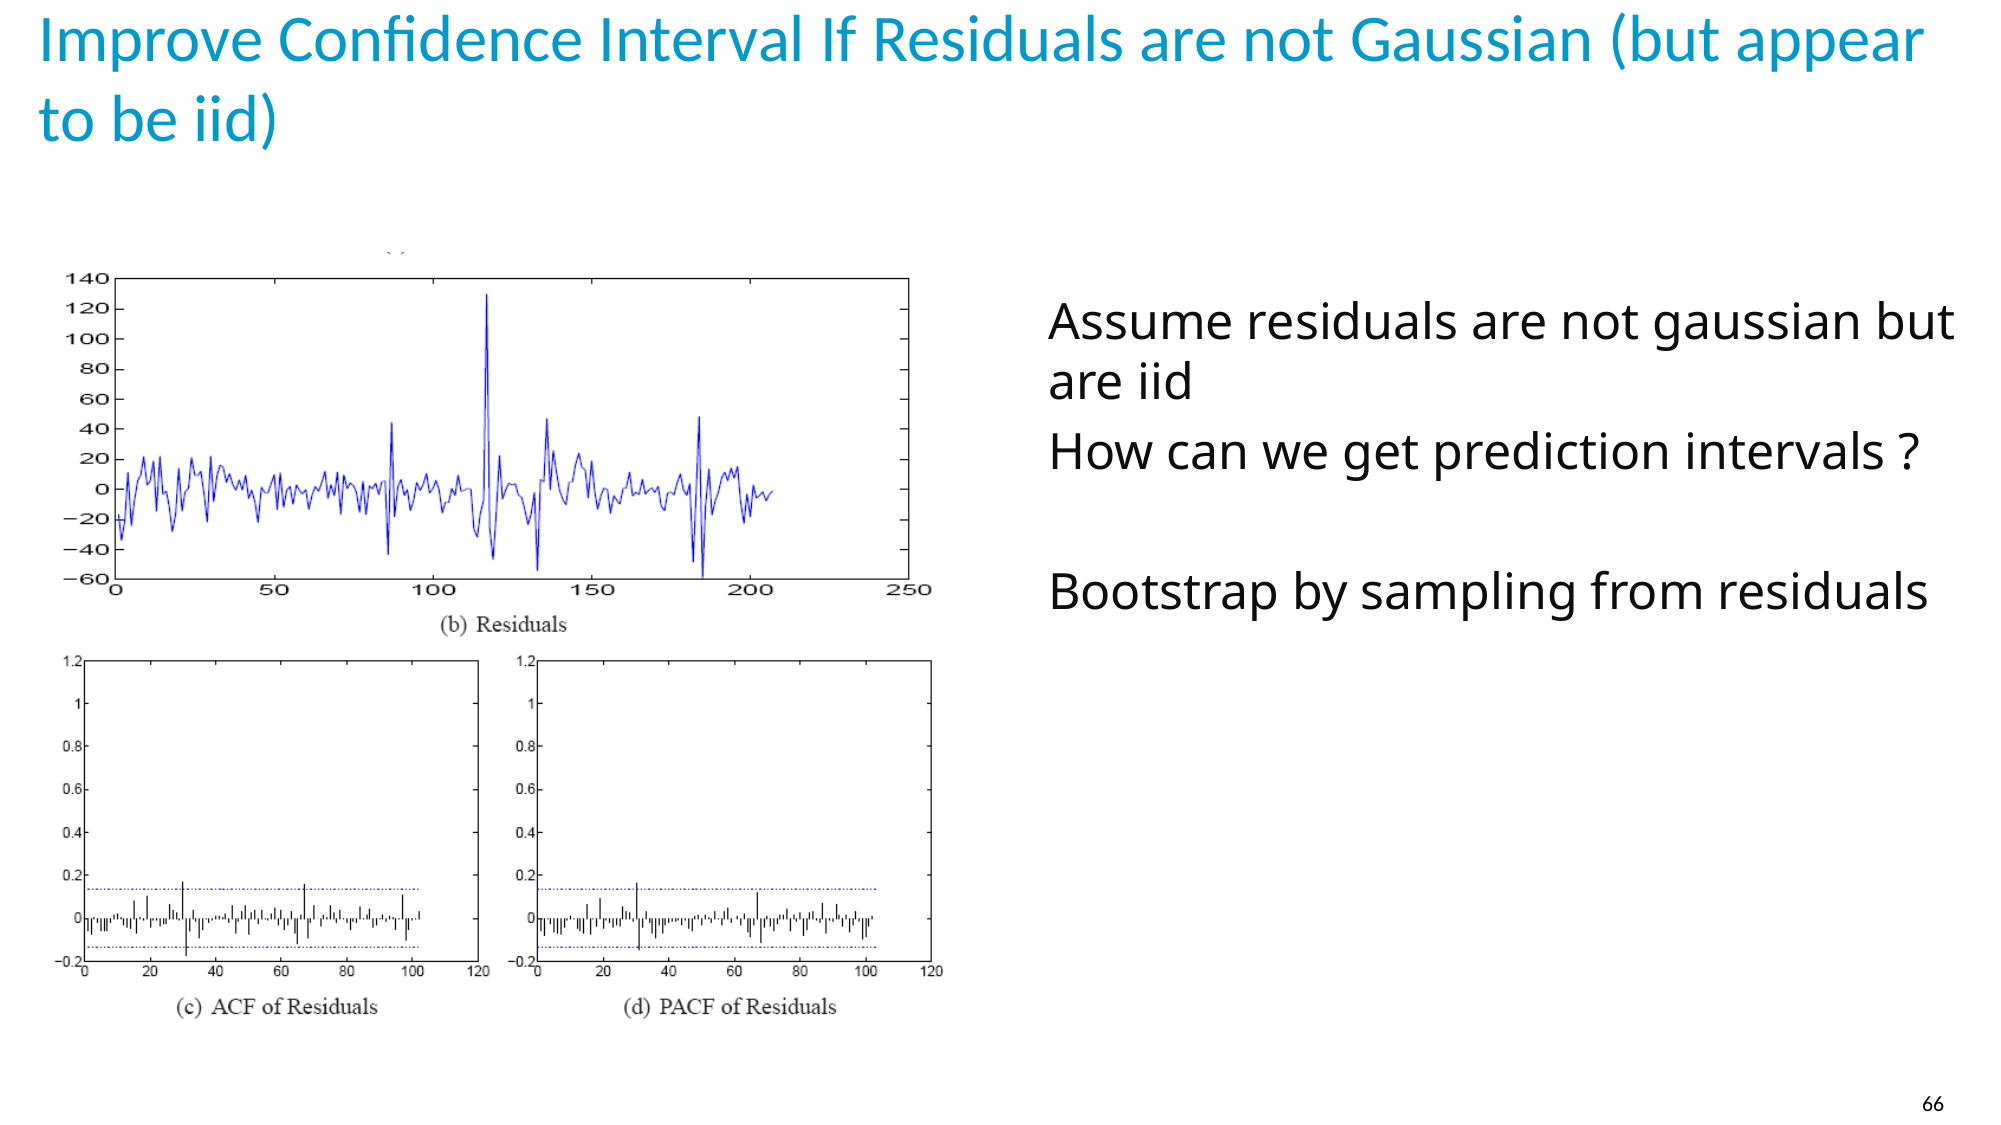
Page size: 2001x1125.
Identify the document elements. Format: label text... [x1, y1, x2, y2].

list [39, 252, 992, 1027]
footer 66 [1866, 1082, 2000, 1125]
list Assume residuals are not gaussian but are iid How can we get prediction intervals ? Bootstrap by sampling from residuals [1032, 281, 1986, 1125]
title Improve Confidence Interval If Residuals are not Gaussian (but appear to be iid) [23, 0, 1946, 150]
